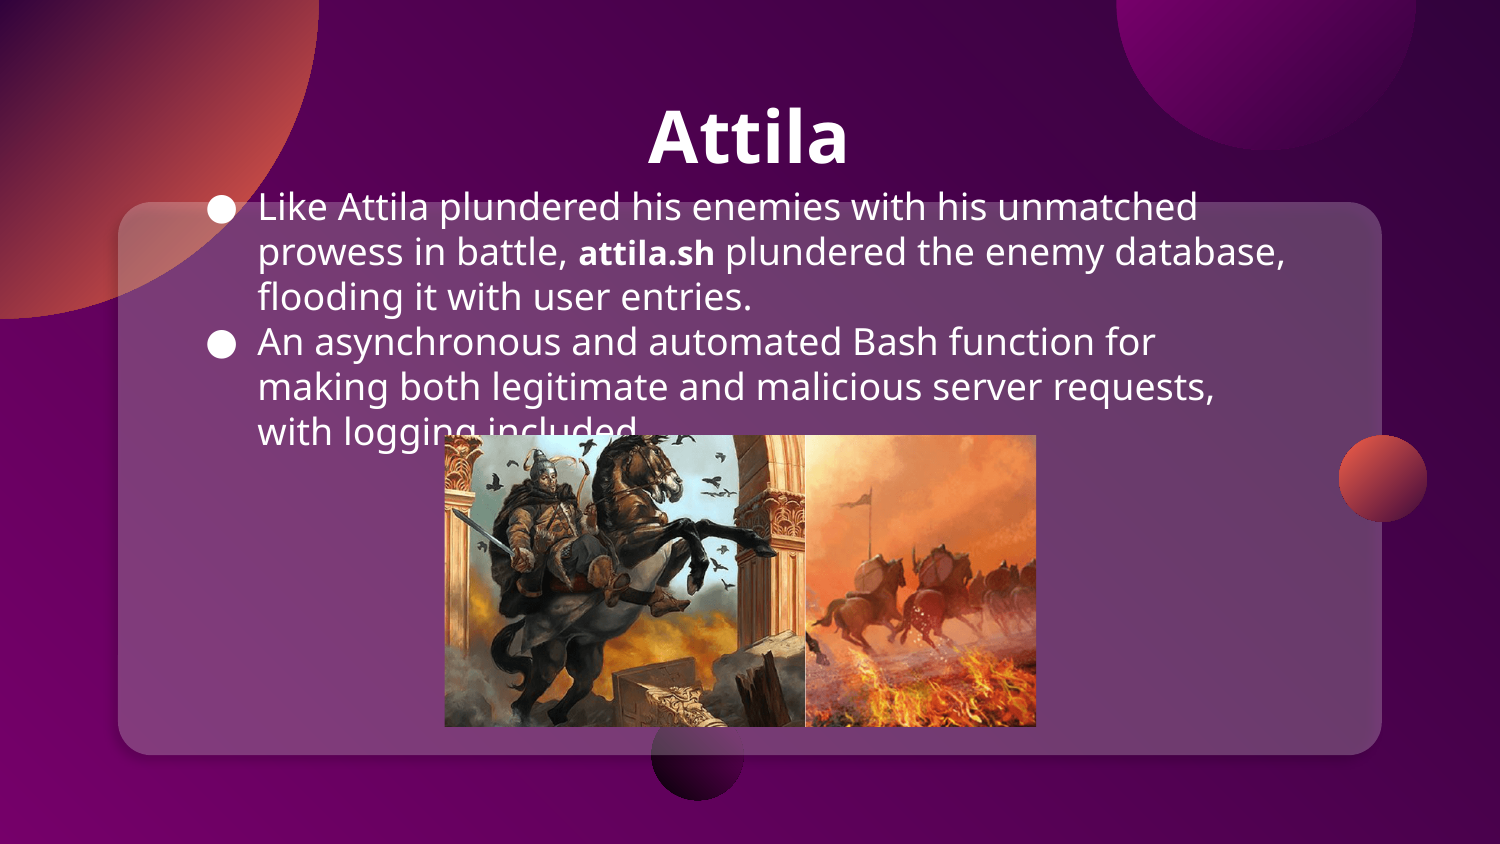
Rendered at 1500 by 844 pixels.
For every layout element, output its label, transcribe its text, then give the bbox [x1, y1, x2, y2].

title Attila [118, 67, 1382, 201]
picture [444, 434, 1037, 727]
subtitle Like Attila plundered his enemies with his unmatched prowess in battle, attila.sh plundered the enemy database, flooding it with user entries. An asynchronous and automated Bash function for making both legitimate and malicious server requests, with logging included. [167, 213, 1314, 423]
